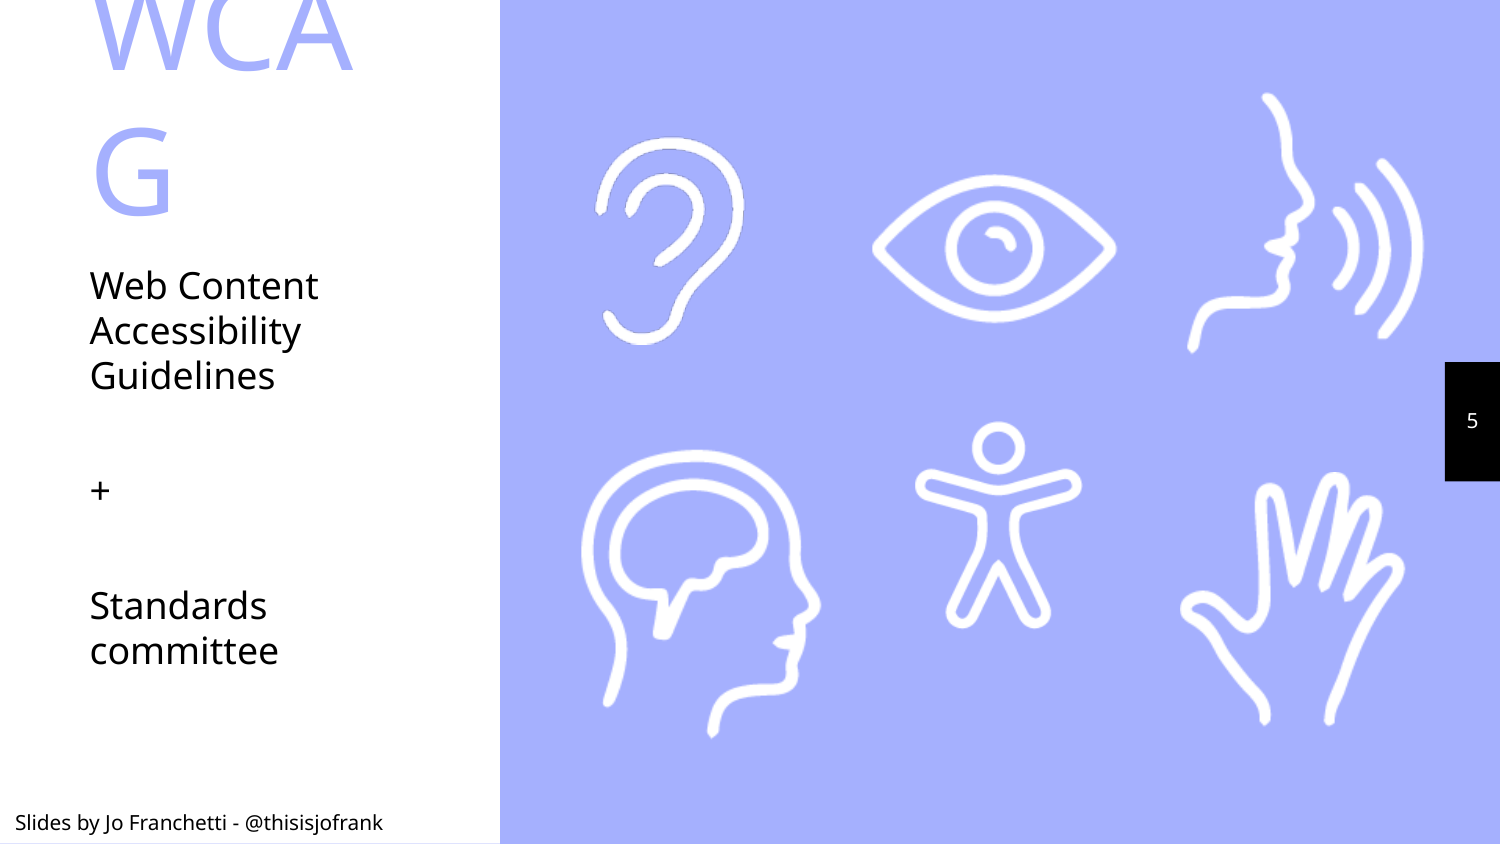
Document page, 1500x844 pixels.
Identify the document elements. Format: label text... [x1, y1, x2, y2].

picture [871, 173, 1119, 325]
slide_number ‹#› [1444, 362, 1500, 482]
picture [592, 134, 748, 345]
picture [1186, 91, 1426, 356]
picture [1180, 471, 1408, 731]
title WCAG [74, 72, 441, 247]
subtitle Web Content Accessibility Guidelines + Standards committee [74, 247, 441, 576]
picture [914, 420, 1083, 631]
picture [580, 446, 823, 741]
